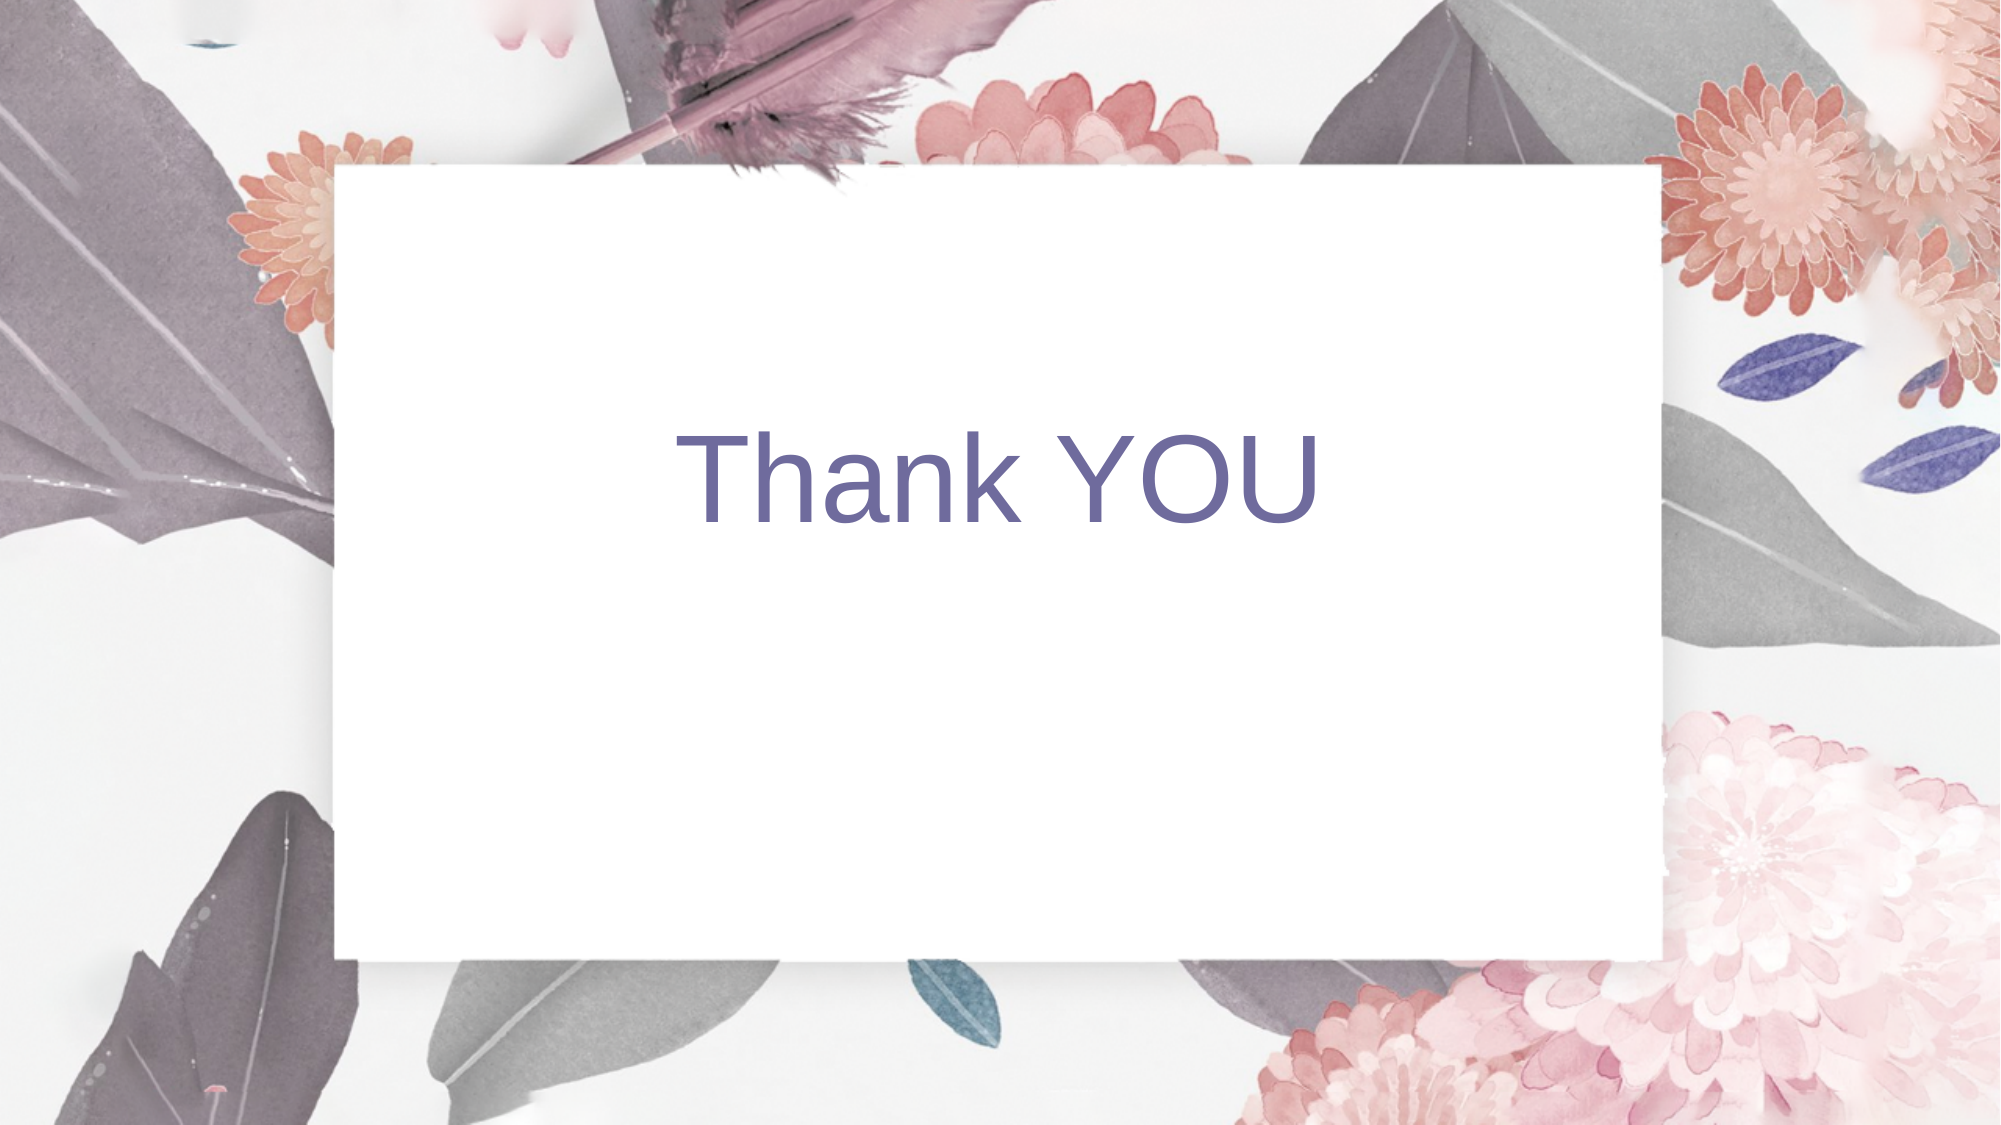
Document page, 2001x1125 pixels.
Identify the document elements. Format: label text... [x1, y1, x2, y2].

text_box Thank YOU [464, 390, 1536, 556]
picture [0, 0, 2001, 1125]
